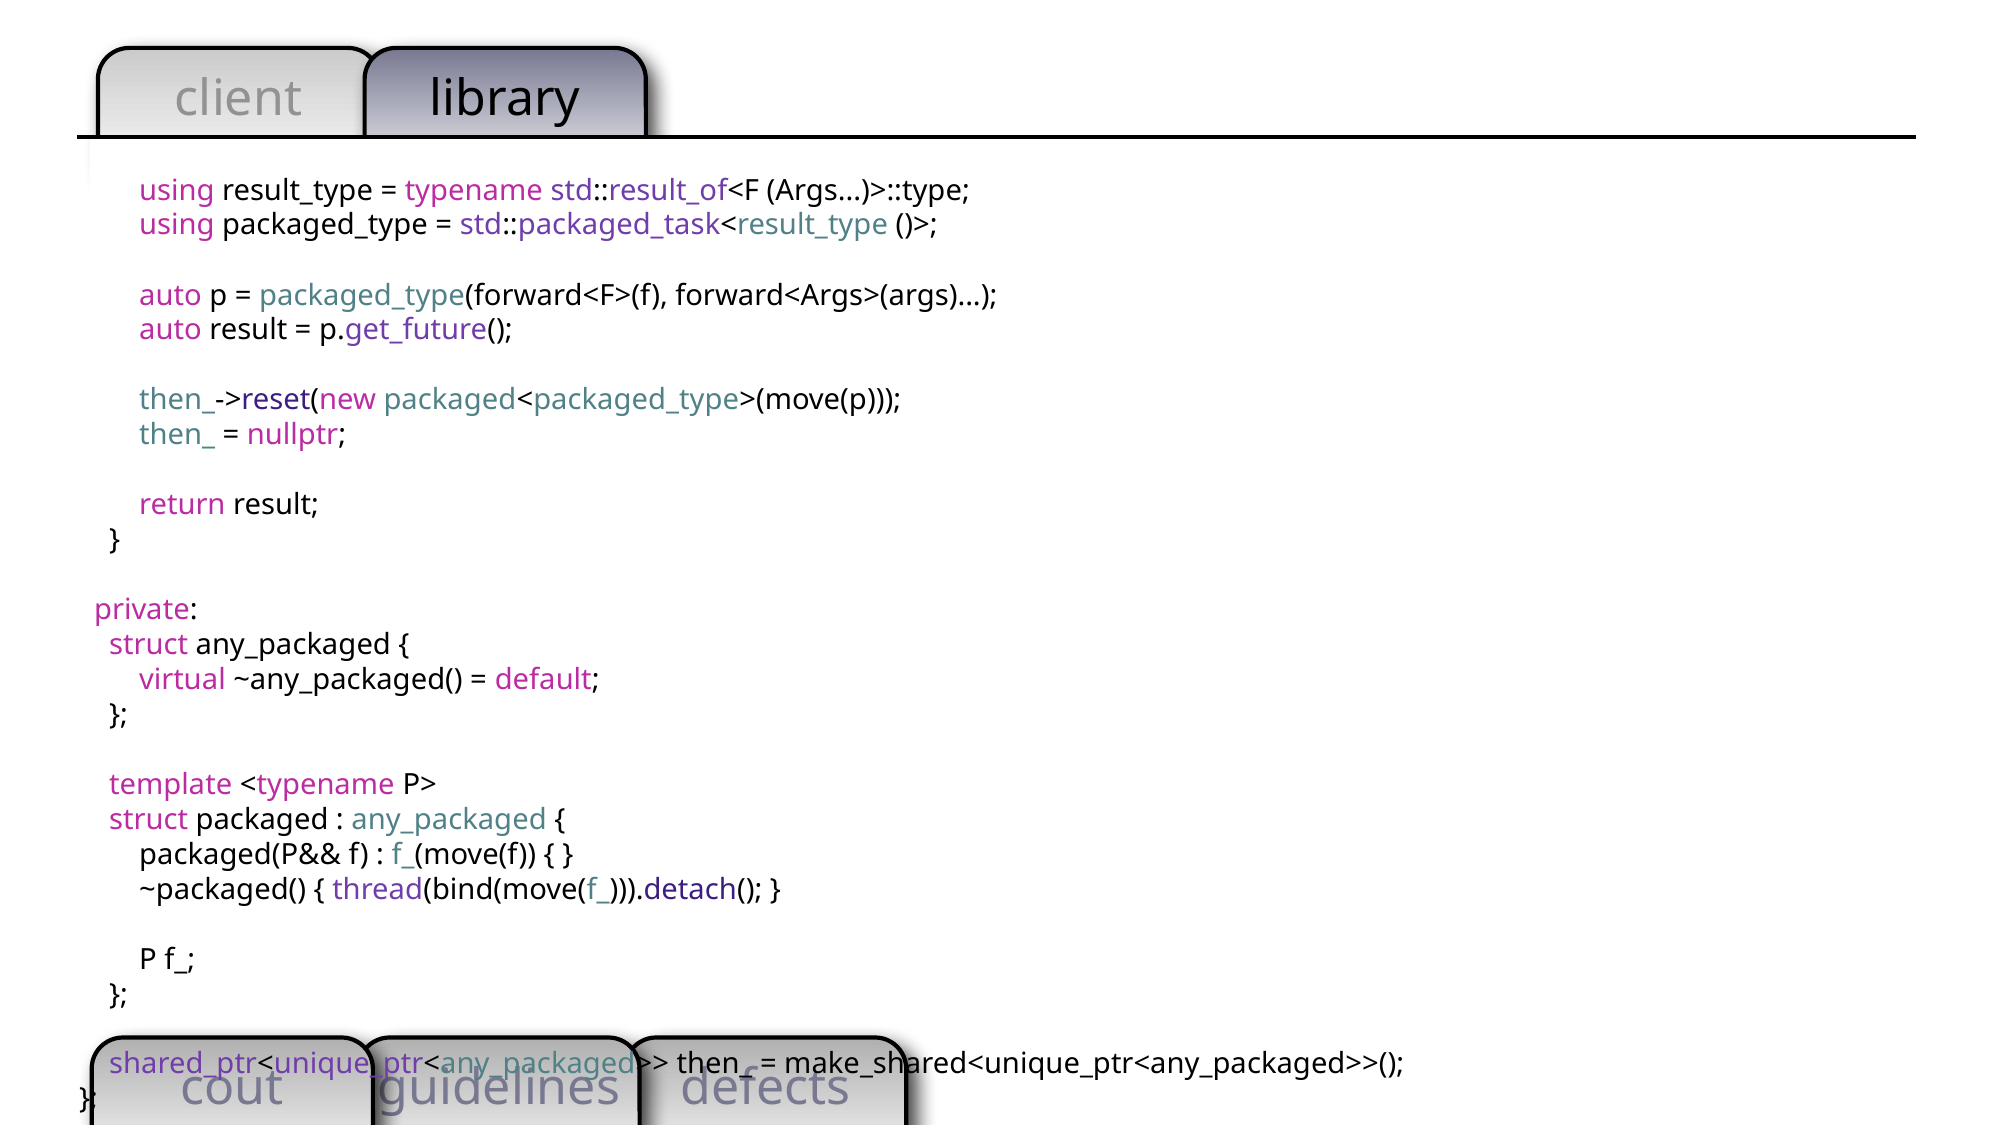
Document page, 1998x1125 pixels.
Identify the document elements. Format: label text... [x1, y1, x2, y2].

text_box using result_type = typename std::result_of<F (Args...)>::type; using packaged_type = std::packaged_task<result_type ()>; auto p = packaged_type(forward<F>(f), forward<Args>(args)...); auto result = p.get_future(); then_->reset(new packaged<packaged_type>(move(p))); then_ = nullptr; return result; } private: struct any_packaged { virtual ~any_packaged() = default; }; template <typename P> struct packaged : any_packaged { packaged(P&& f) : f_(move(f)) { } ~packaged() { thread(bind(move(f_))).detach(); } P f_; }; shared_ptr<unique_ptr<any_packaged>> then_ = make_shared<unique_ptr<any_packaged>>(); }; [79, 170, 1919, 1028]
